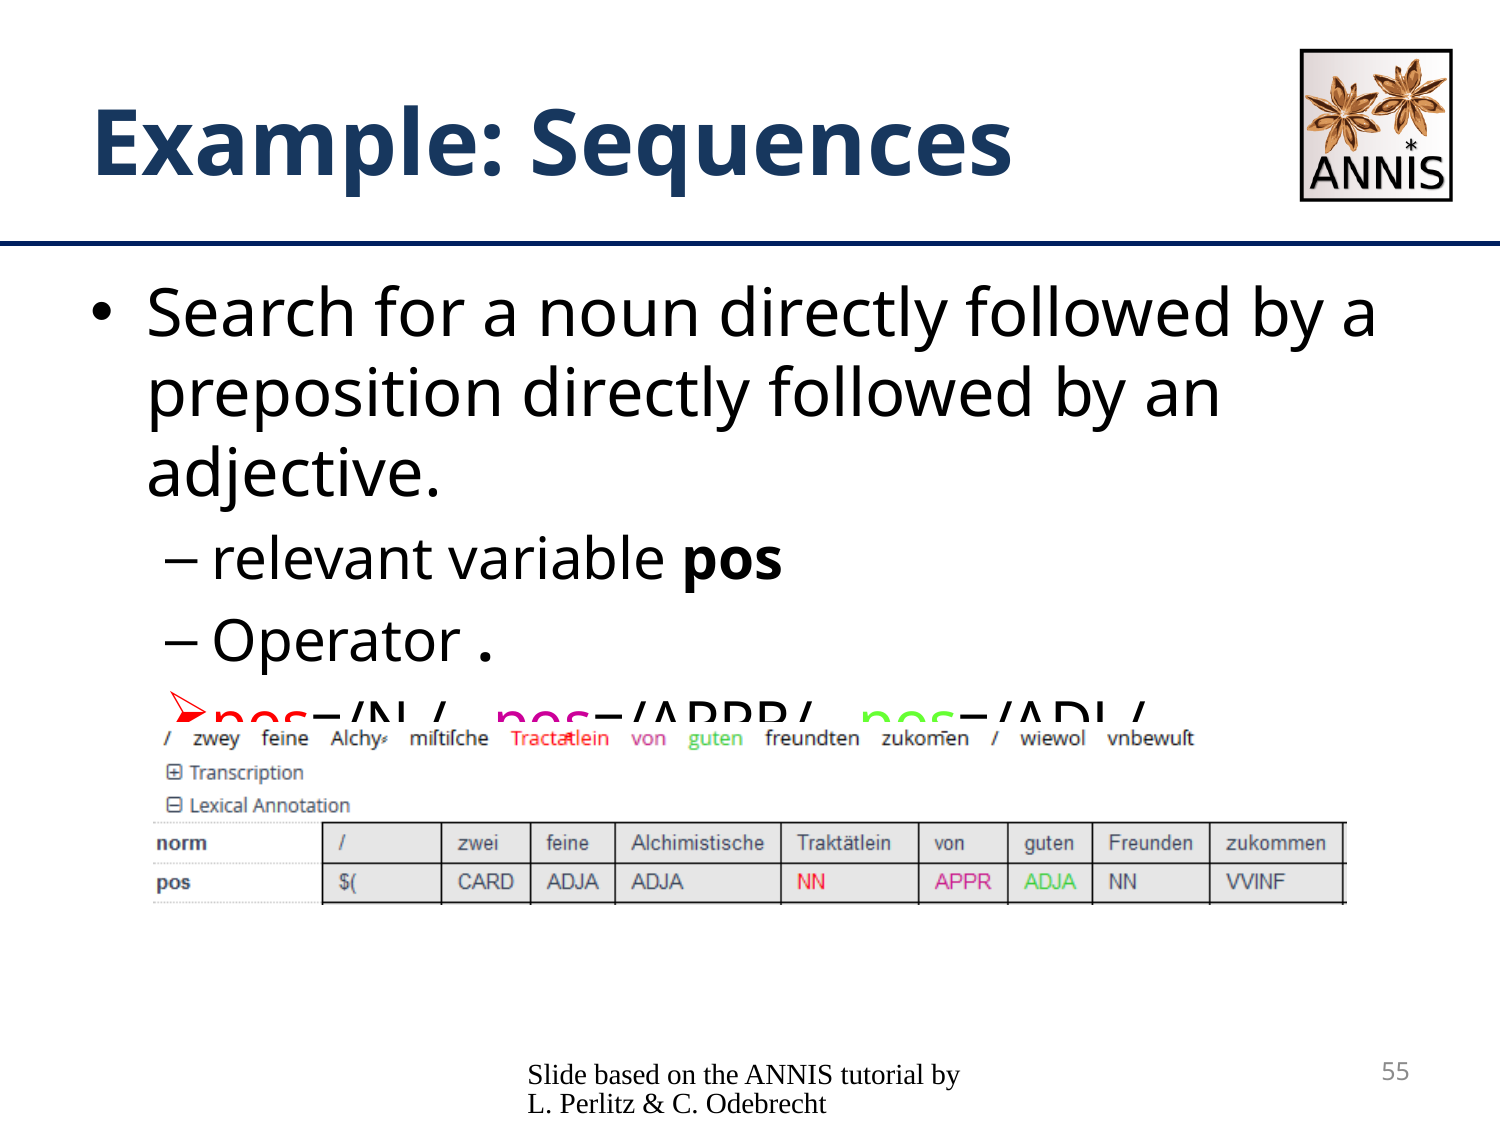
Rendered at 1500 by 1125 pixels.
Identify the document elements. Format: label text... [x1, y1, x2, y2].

title Example: Sequences [75, 45, 1425, 233]
slide_number 55 [1074, 1042, 1425, 1103]
list Search for a noun directly followed by a preposition directly followed by an adjective. relevant variable pos Operator . pos=/N./ . pos=/APPR/ . pos=/ADJ./ [75, 262, 1425, 1005]
footer Slide based on the ANNIS tutorial by L. Perlitz & C. Odebrecht [512, 1042, 988, 1103]
picture [1293, 42, 1459, 209]
picture [153, 721, 1347, 906]
